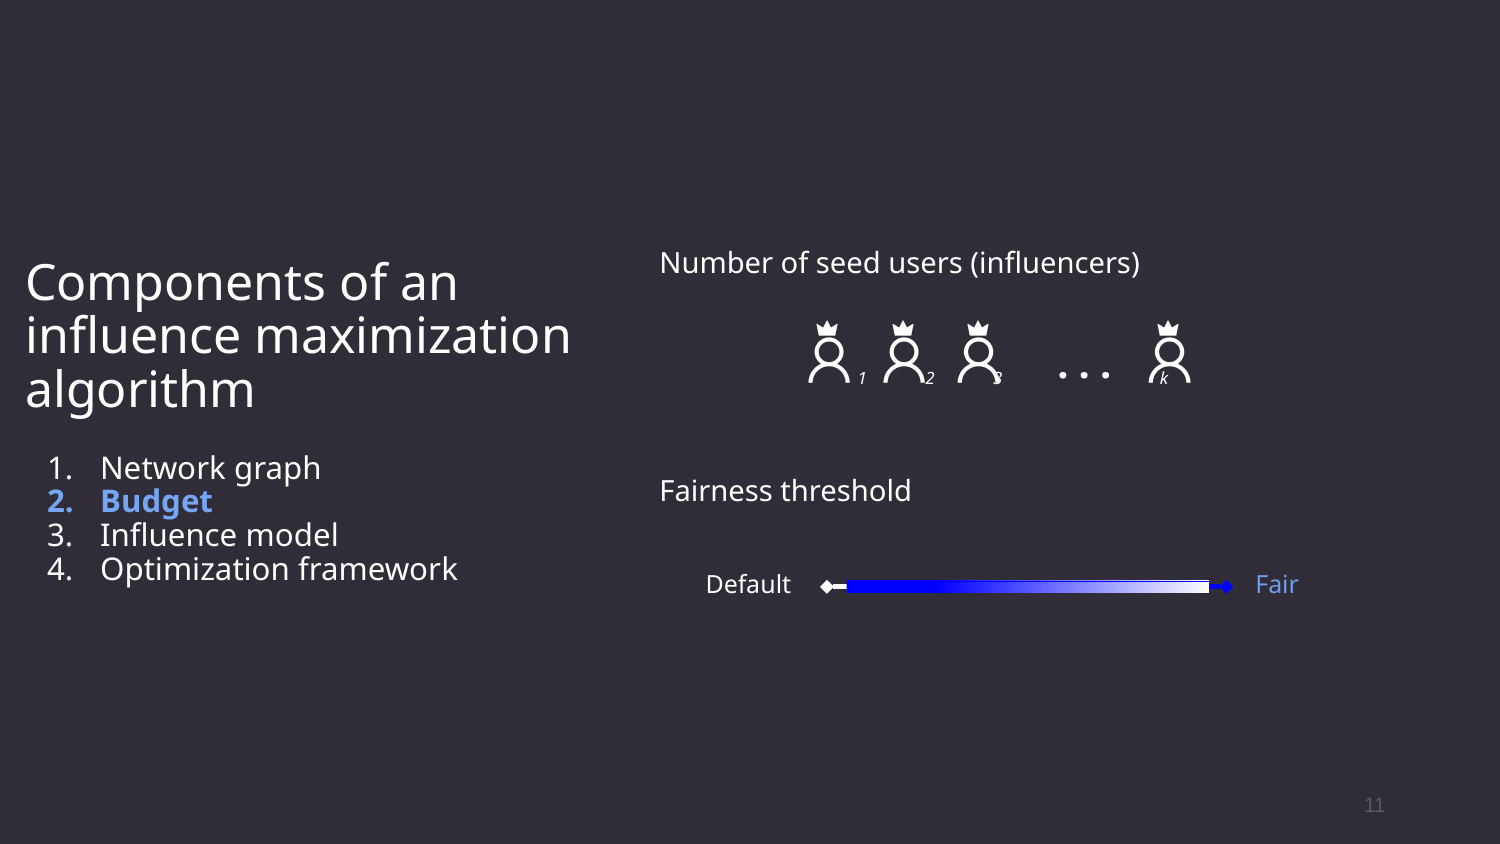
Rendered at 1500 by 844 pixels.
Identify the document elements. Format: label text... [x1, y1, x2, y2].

text_box Fairness threshold [644, 457, 1137, 523]
slide_number ‹#› [1059, 782, 1397, 827]
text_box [796, 316, 1226, 400]
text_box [690, 553, 1332, 615]
title Components of an influence maximization algorithm Network graph Budget Influence model Optimization framework [13, 0, 600, 844]
text_box Number of seed users (influencers) [644, 229, 1314, 295]
